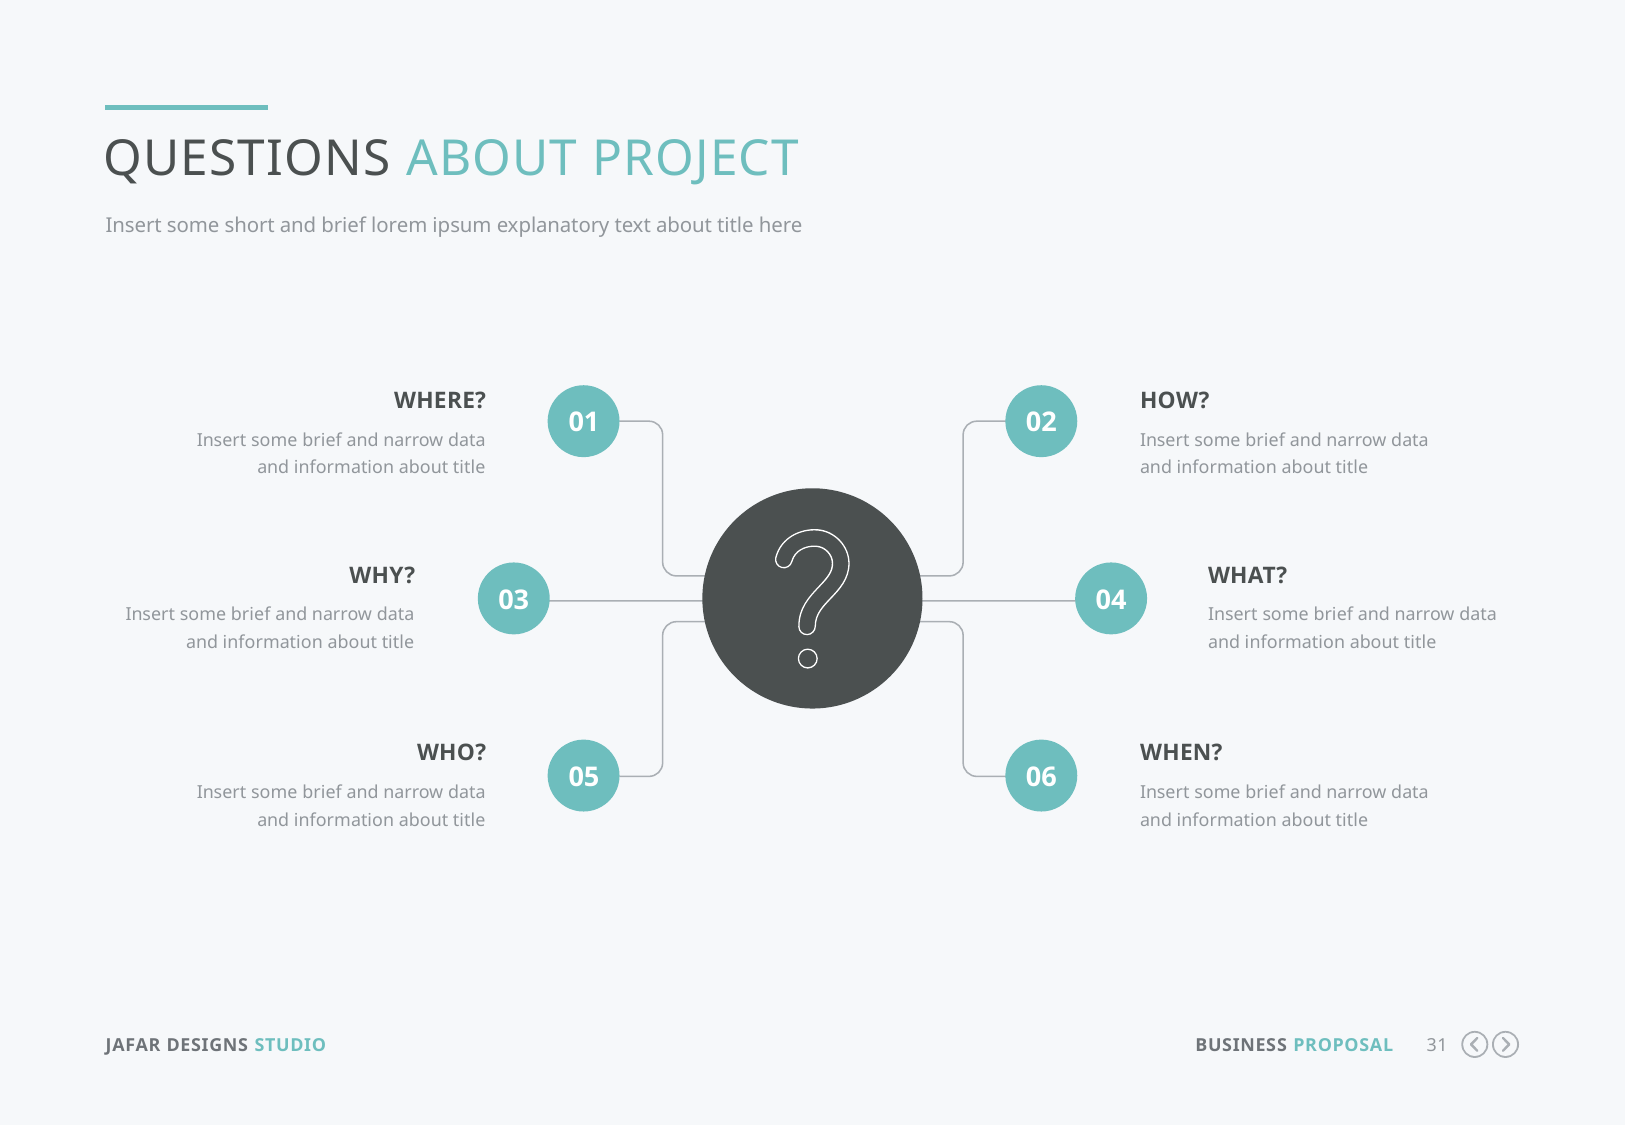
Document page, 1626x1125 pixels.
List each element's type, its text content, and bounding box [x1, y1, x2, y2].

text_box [1139, 385, 1450, 479]
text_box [176, 385, 487, 479]
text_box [105, 560, 416, 654]
text_box [702, 488, 923, 709]
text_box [547, 385, 620, 458]
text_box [1139, 737, 1450, 831]
text_box [918, 421, 1005, 576]
text_box [797, 648, 818, 669]
text_box [620, 421, 707, 576]
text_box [176, 737, 487, 831]
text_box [547, 739, 620, 812]
text_box [775, 529, 850, 636]
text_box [1208, 560, 1518, 654]
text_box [477, 562, 550, 635]
list Insert some short and brief lorem ipsum explanatory text about title here [105, 209, 1519, 241]
text_box [918, 621, 1005, 777]
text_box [1005, 739, 1078, 812]
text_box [1005, 385, 1078, 458]
list Questions about project [103, 125, 1518, 188]
text_box [620, 621, 707, 777]
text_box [1075, 562, 1148, 635]
